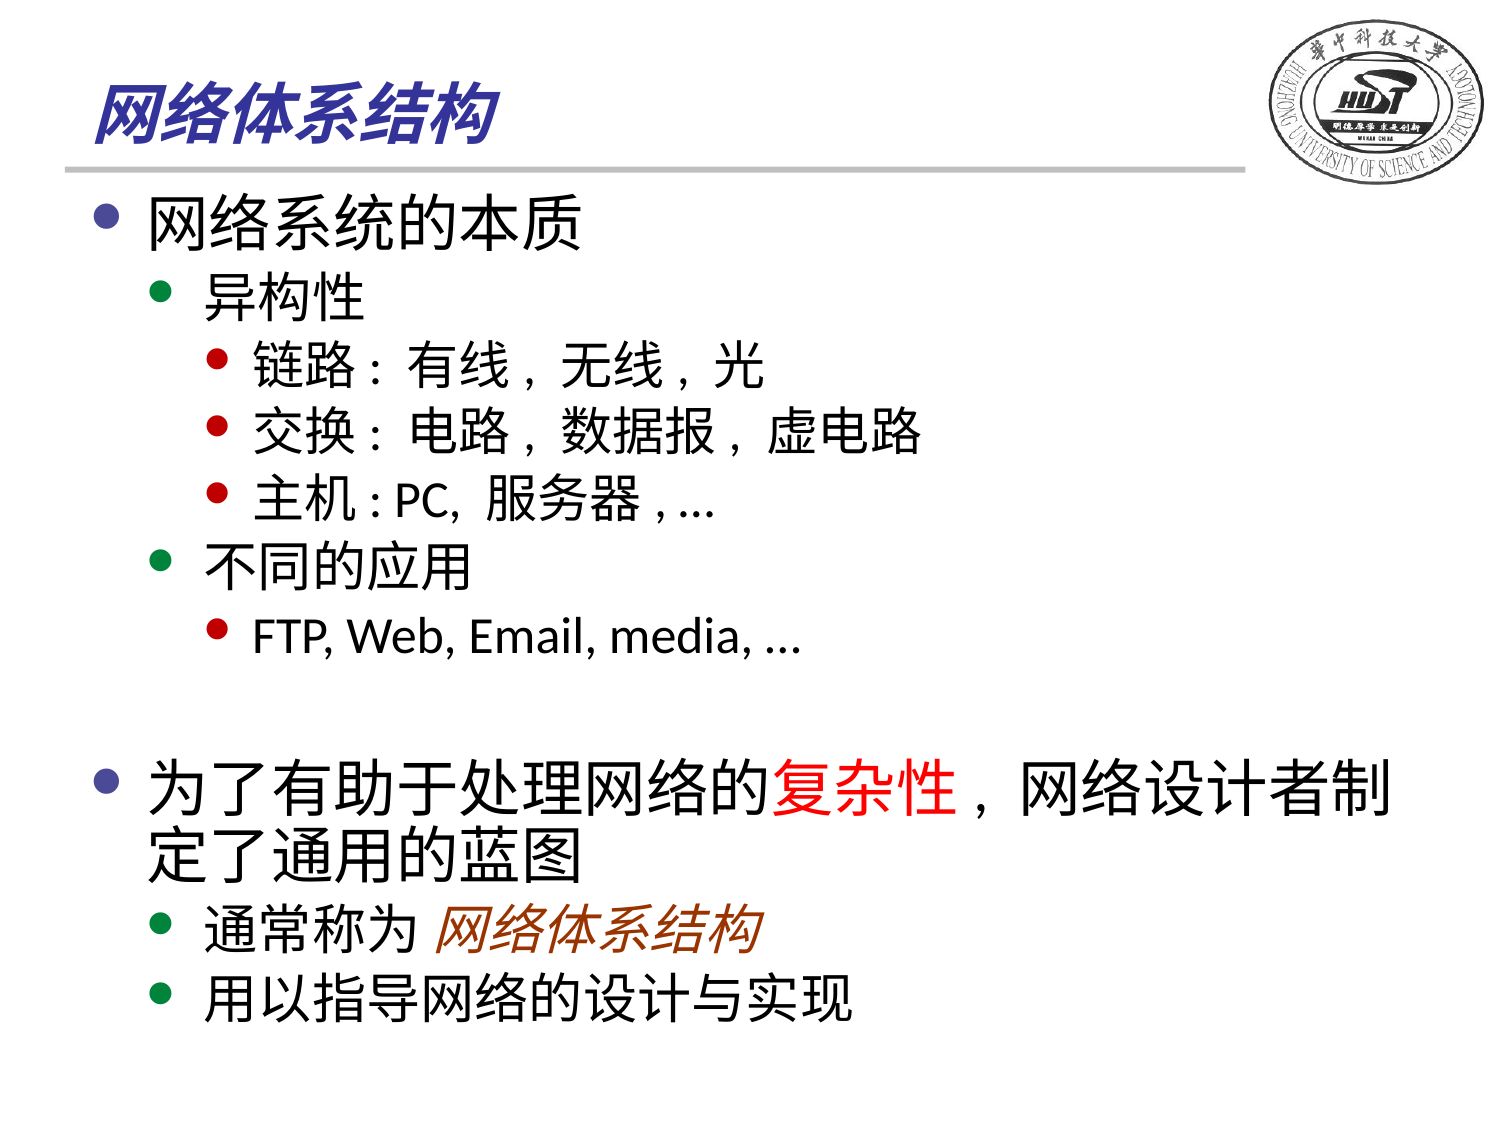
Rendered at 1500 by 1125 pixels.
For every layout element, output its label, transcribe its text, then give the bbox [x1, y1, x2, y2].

picture [1257, 18, 1489, 185]
list 网络系统的本质 异构性 链路: 有线, 无线, 光 交换: 电路, 数据报, 虚电路 主机: PC, 服务器, … 不同的应用 FTP, Web, Email, media, … 为了有助于处理网络的复杂性, 网络设计者制定了通用的蓝图 通常称为 网络体系结构 用以指导网络的设计与实现 [75, 184, 1425, 1059]
title 网络体系结构 [76, 42, 1315, 160]
